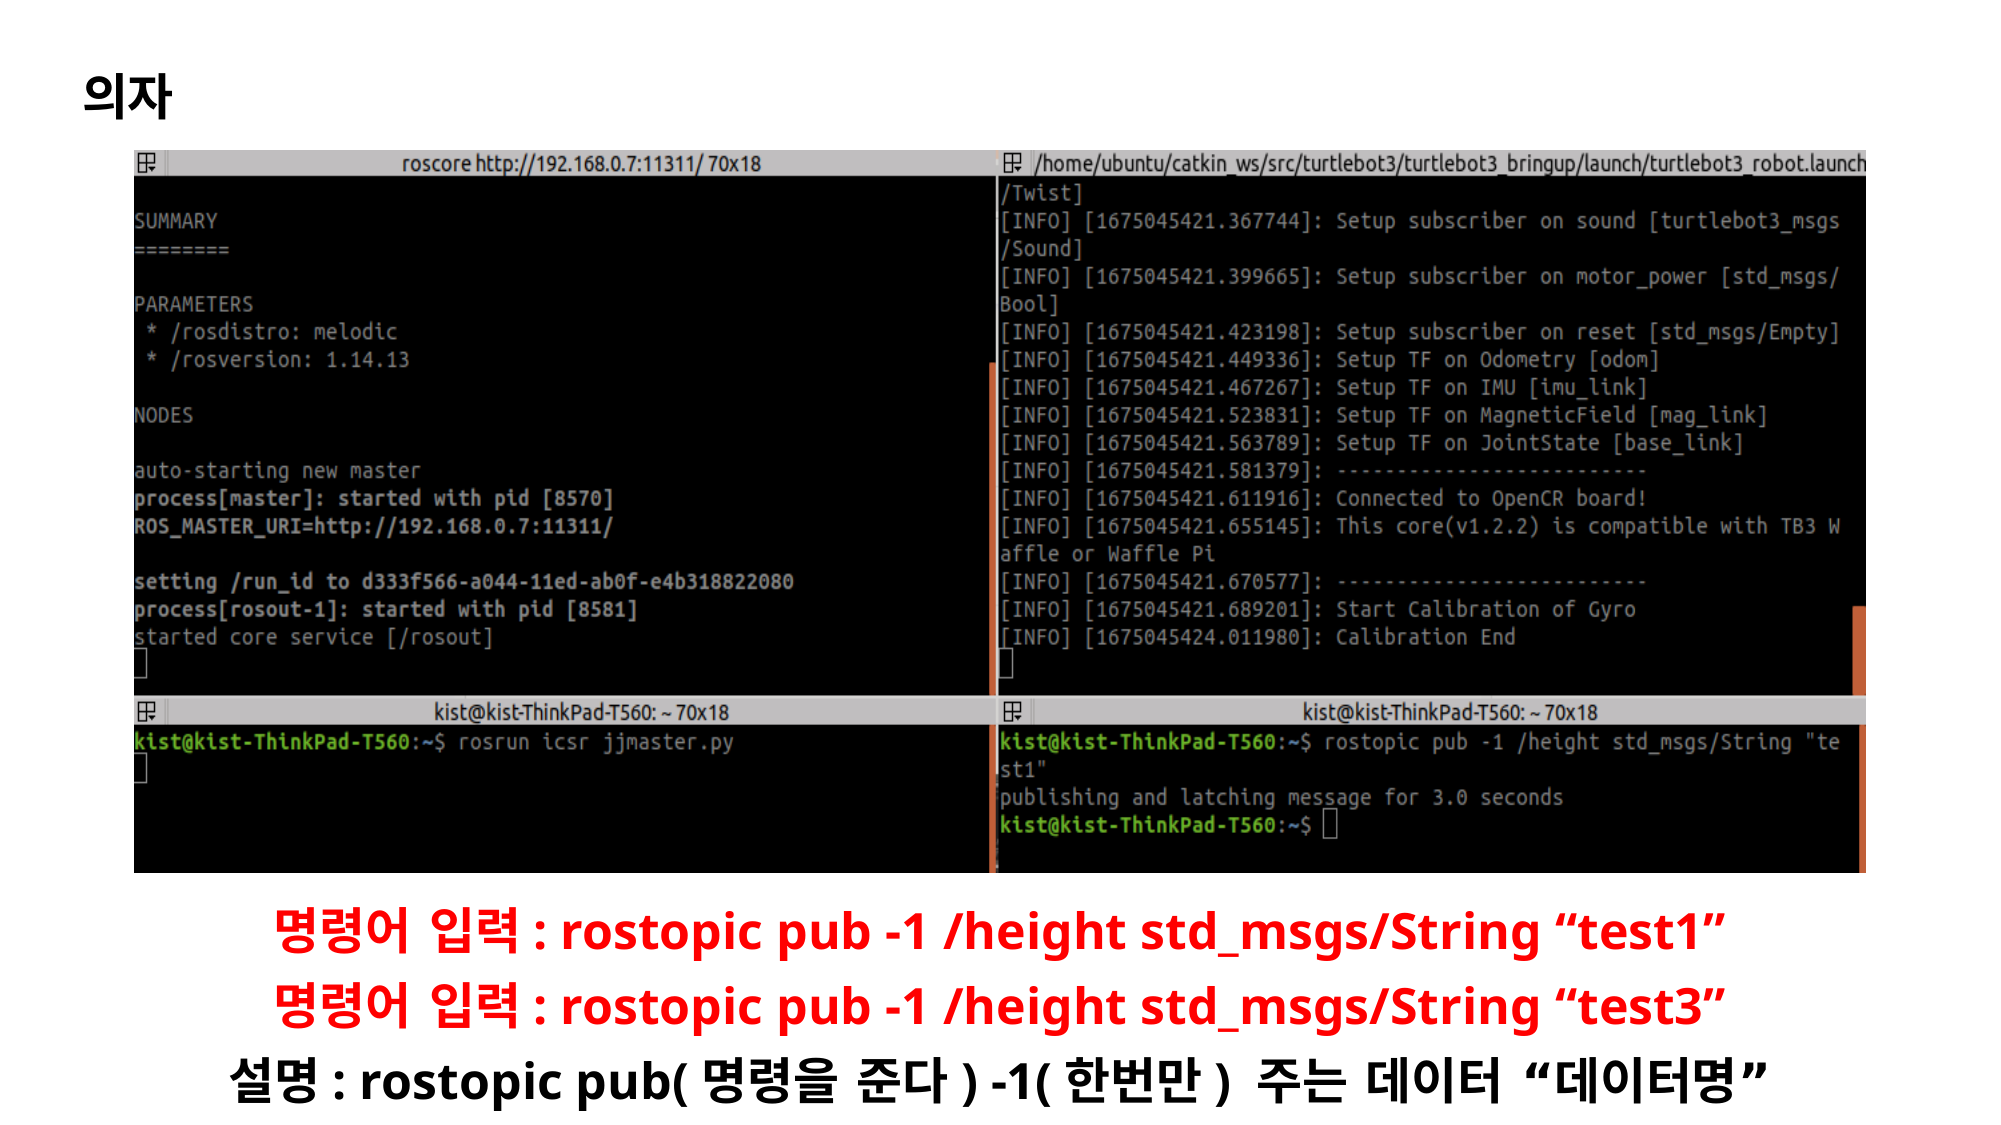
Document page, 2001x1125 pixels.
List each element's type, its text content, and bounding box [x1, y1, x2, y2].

text_box 명령어 입력: rostopic pub -1 /height std_msgs/String “test1” 명령어 입력: rostopic pub -1 /height std_msgs/String “test3” 설명: rostopic pub(명령을 준다) -1(한번만) 주는 데이터 “데이터명” [182, 899, 1818, 1125]
text_box 의자 [37, 65, 1362, 337]
picture [134, 149, 1866, 873]
